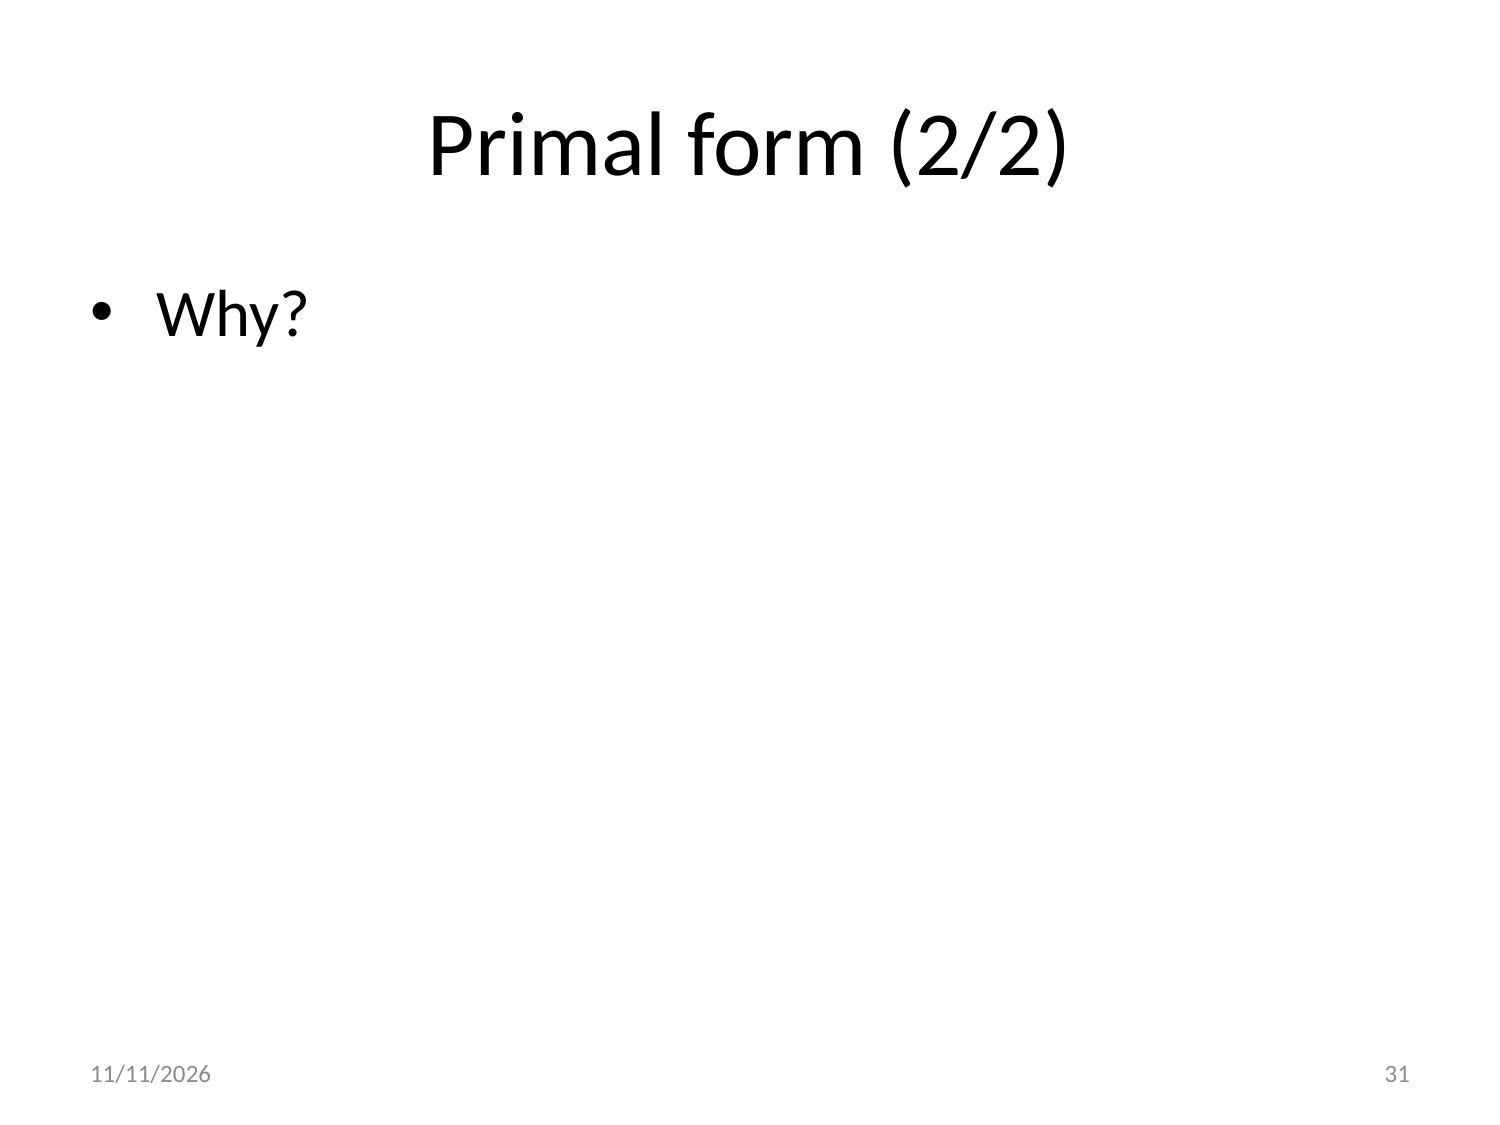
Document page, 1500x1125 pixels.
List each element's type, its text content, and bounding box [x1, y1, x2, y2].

title Primal form (2/2) [75, 45, 1425, 233]
slide_number 31 [1074, 1042, 1425, 1103]
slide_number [75, 1042, 425, 1103]
